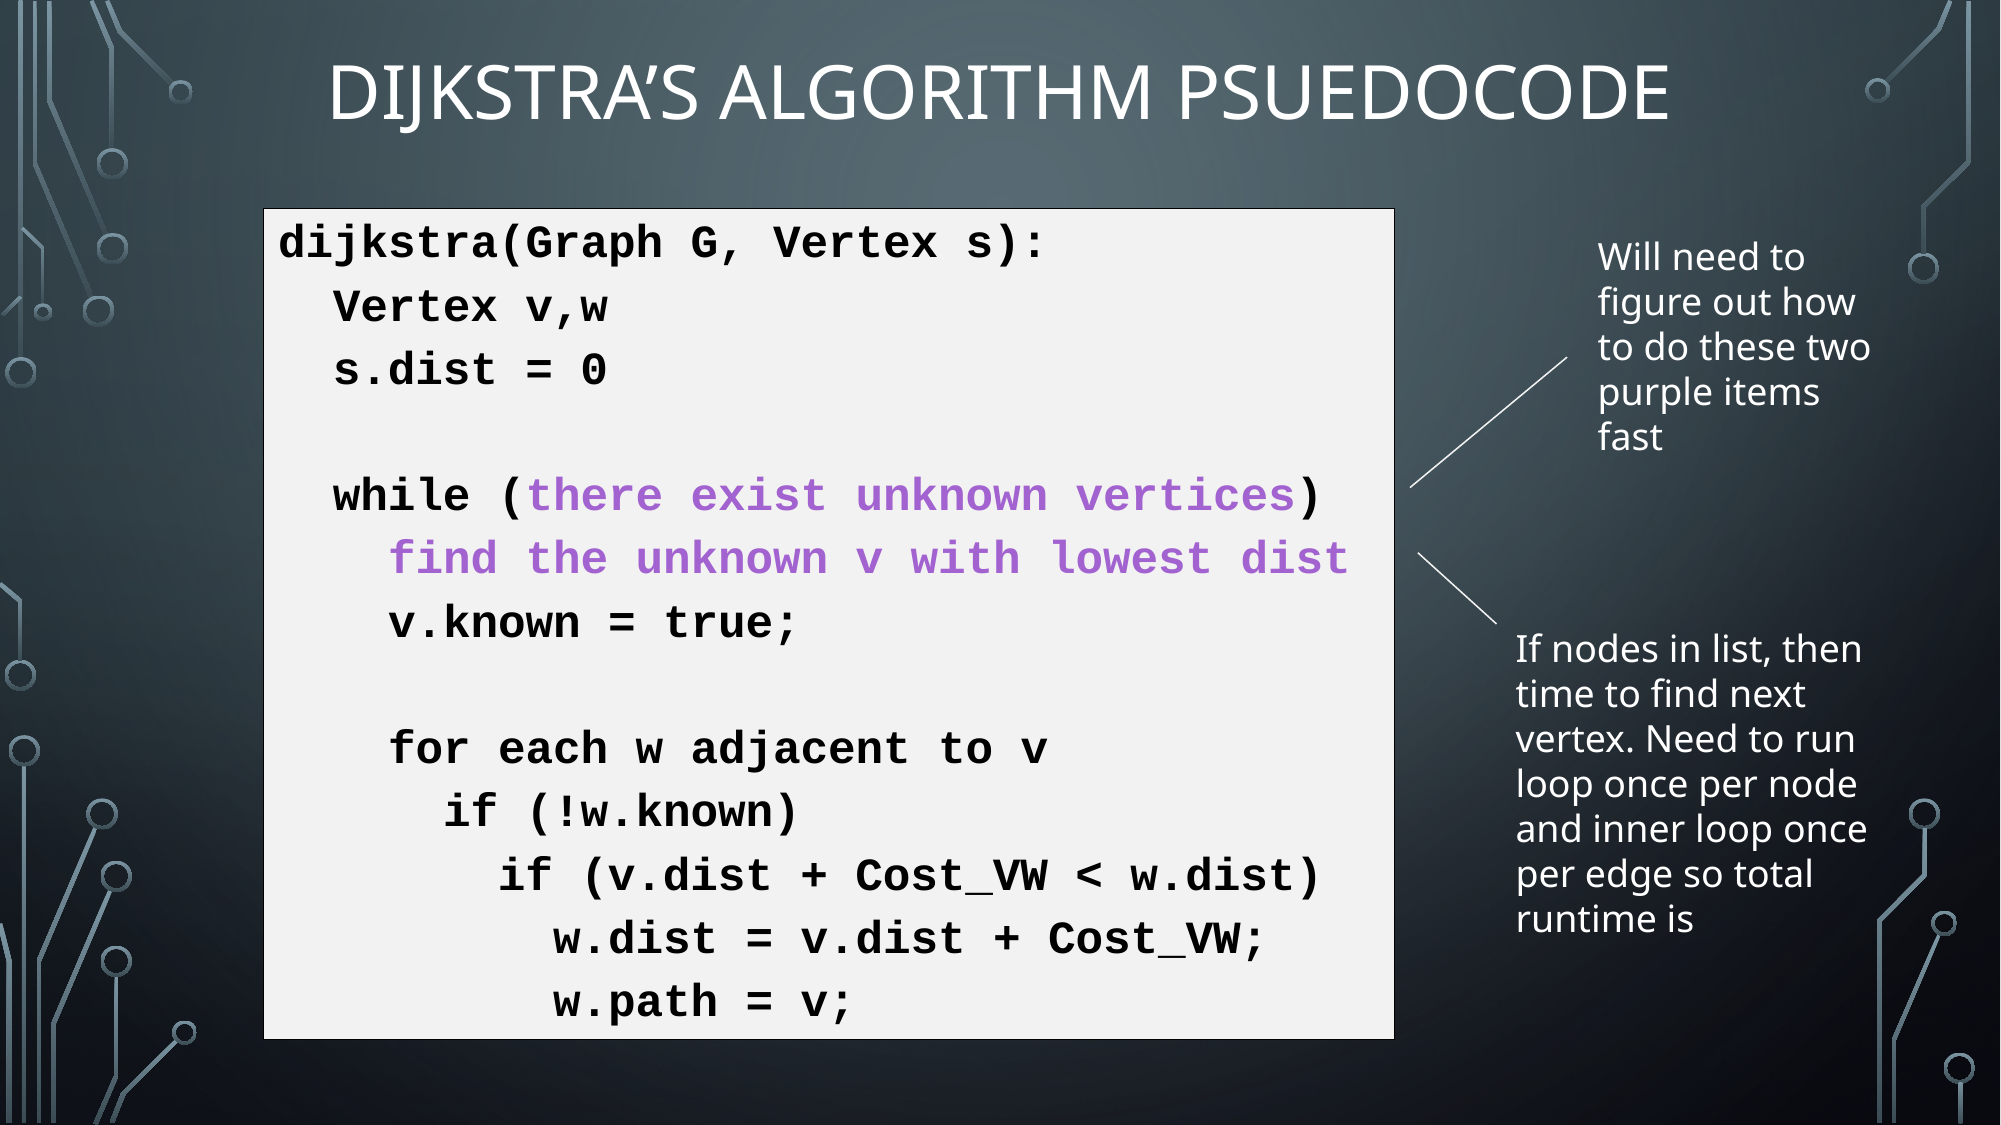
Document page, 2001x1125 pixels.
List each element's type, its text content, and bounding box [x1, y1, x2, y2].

list dijkstra(Graph G, Vertex s): Vertex v,w s.dist = 0 while (there exist unknown vertices) find the unknown v with lowest dist v.known = true; for each w adjacent to v if (!w.known) if (v.dist + Cost_VW < w.dist) w.dist = v.dist + Cost_VW; w.path = v; [263, 208, 1395, 1040]
text_box Will need to figure out how to do these two purple items fast [1582, 225, 1901, 466]
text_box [1417, 552, 1497, 625]
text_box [1409, 356, 1568, 488]
title Dijkstra’s algorithm Psuedocode [187, 36, 1813, 154]
